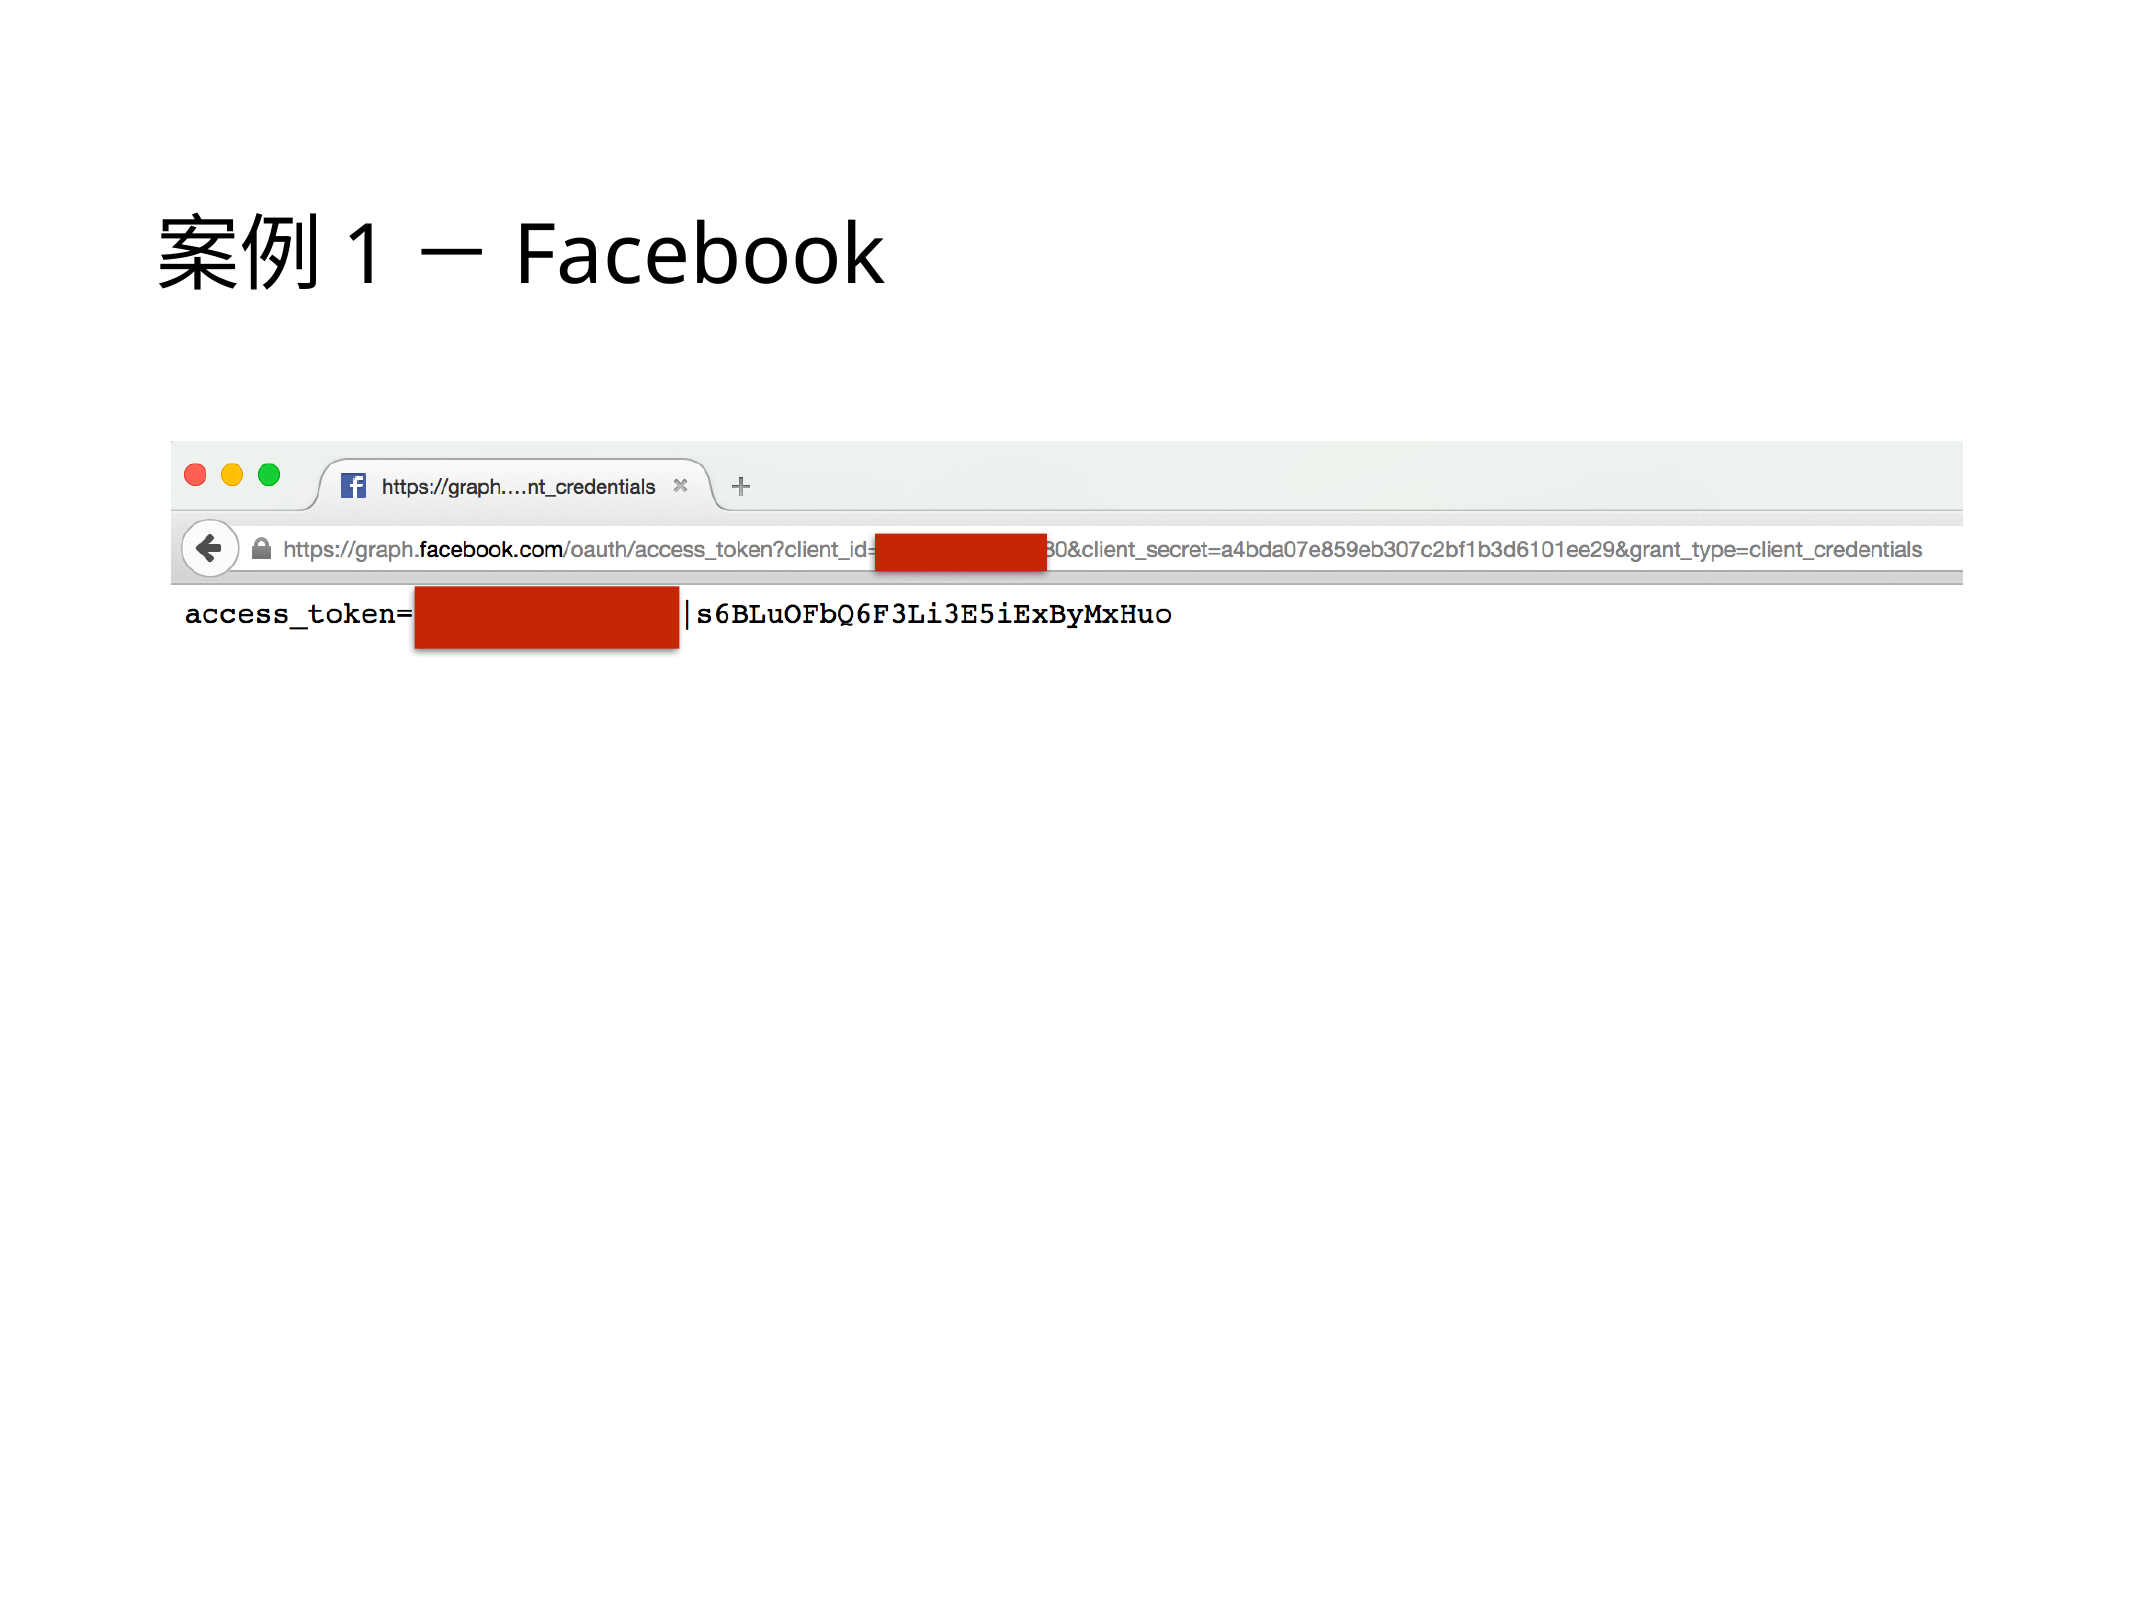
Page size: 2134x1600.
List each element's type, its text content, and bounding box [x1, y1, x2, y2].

title 案例1－Facebook [155, 72, 1978, 428]
picture [170, 440, 1963, 681]
